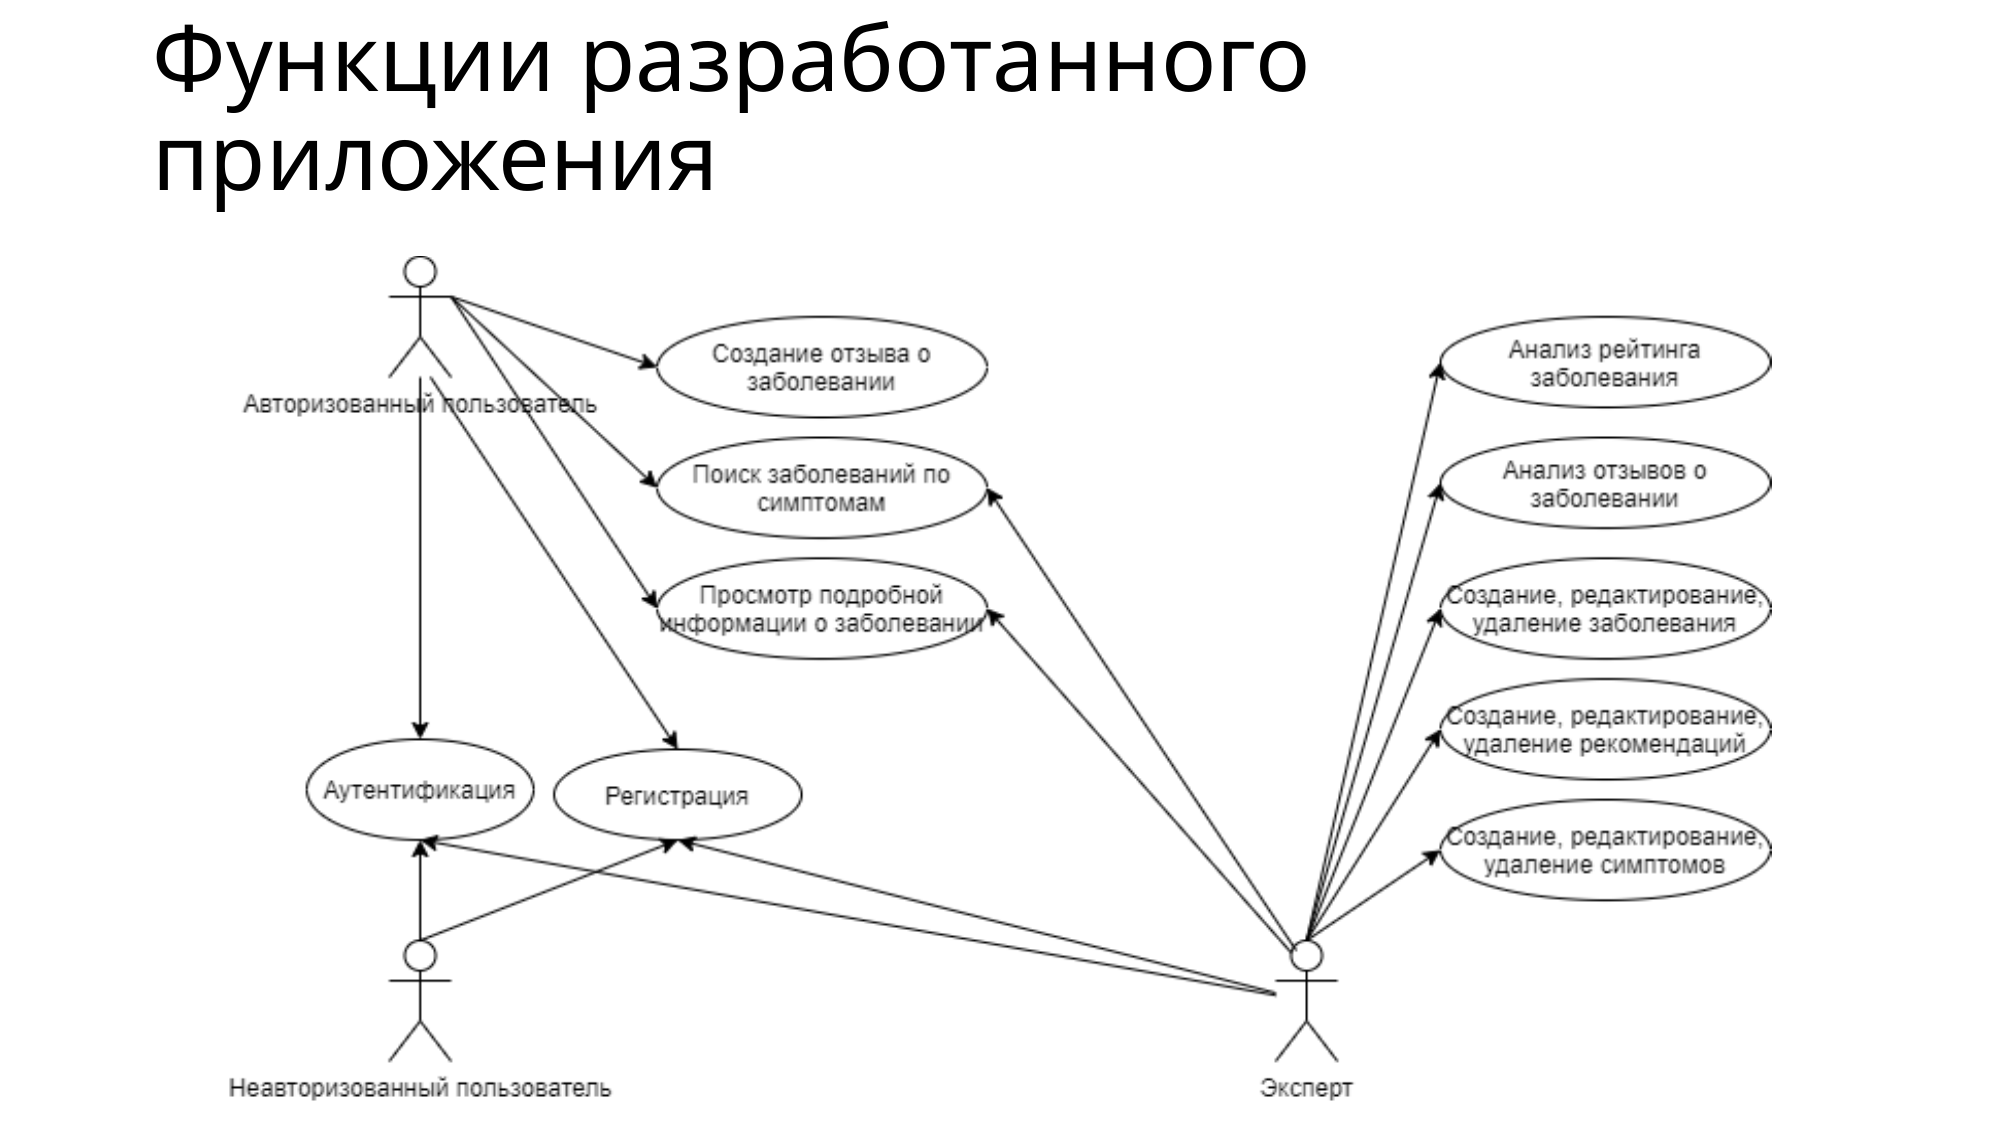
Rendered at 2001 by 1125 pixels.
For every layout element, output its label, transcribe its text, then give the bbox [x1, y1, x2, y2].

picture [228, 256, 1772, 1105]
title Функции разработанного приложения [137, 3, 1863, 221]
